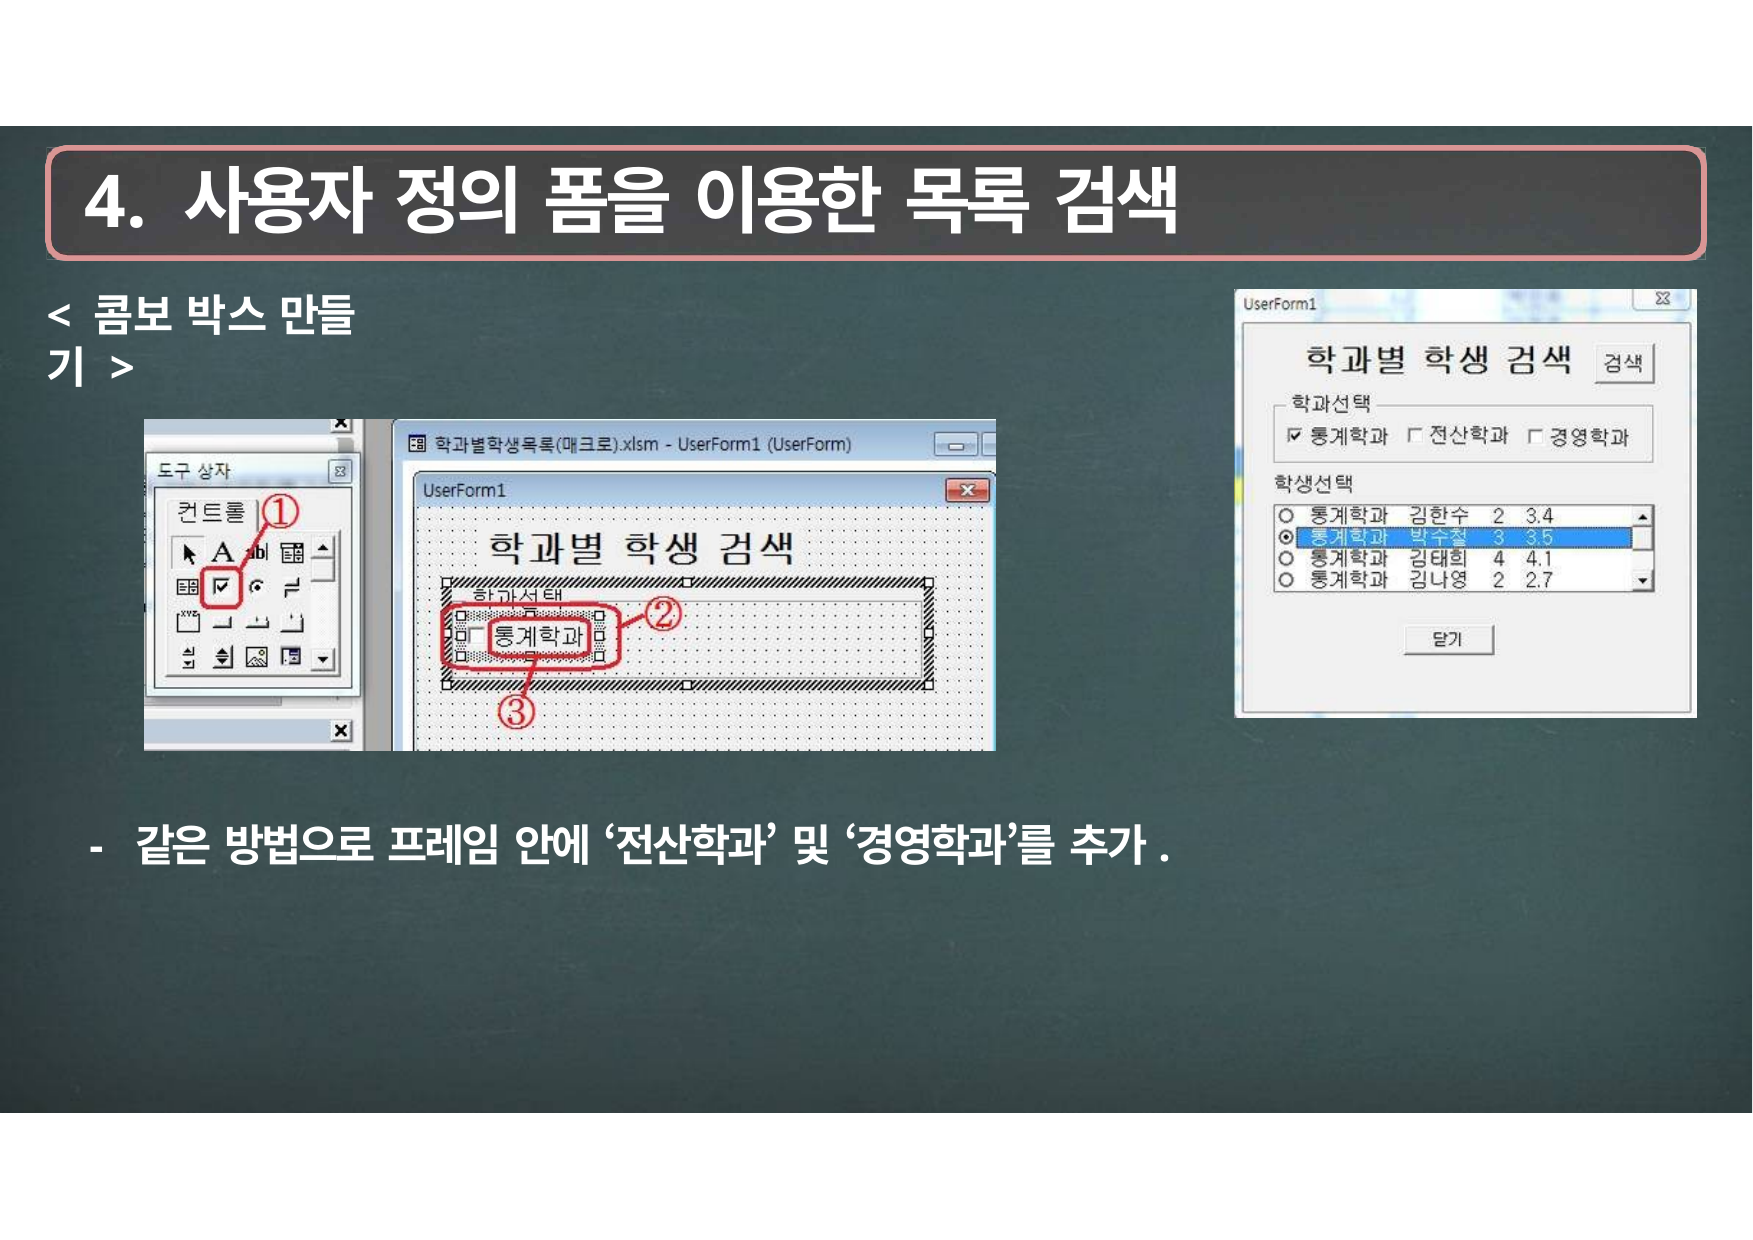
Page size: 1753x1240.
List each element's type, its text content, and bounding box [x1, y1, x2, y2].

text_box - 같은 방법으로 프레임 안에 ‘전산학과’ 및 ‘경영학과’를 추가. [87, 815, 1230, 870]
text_box < 콤보 박스 만들기 > [44, 285, 433, 393]
picture [0, 126, 1753, 1113]
title 4. 사용자 정의 폼을 이용한 목록 검색 [82, 152, 1244, 362]
